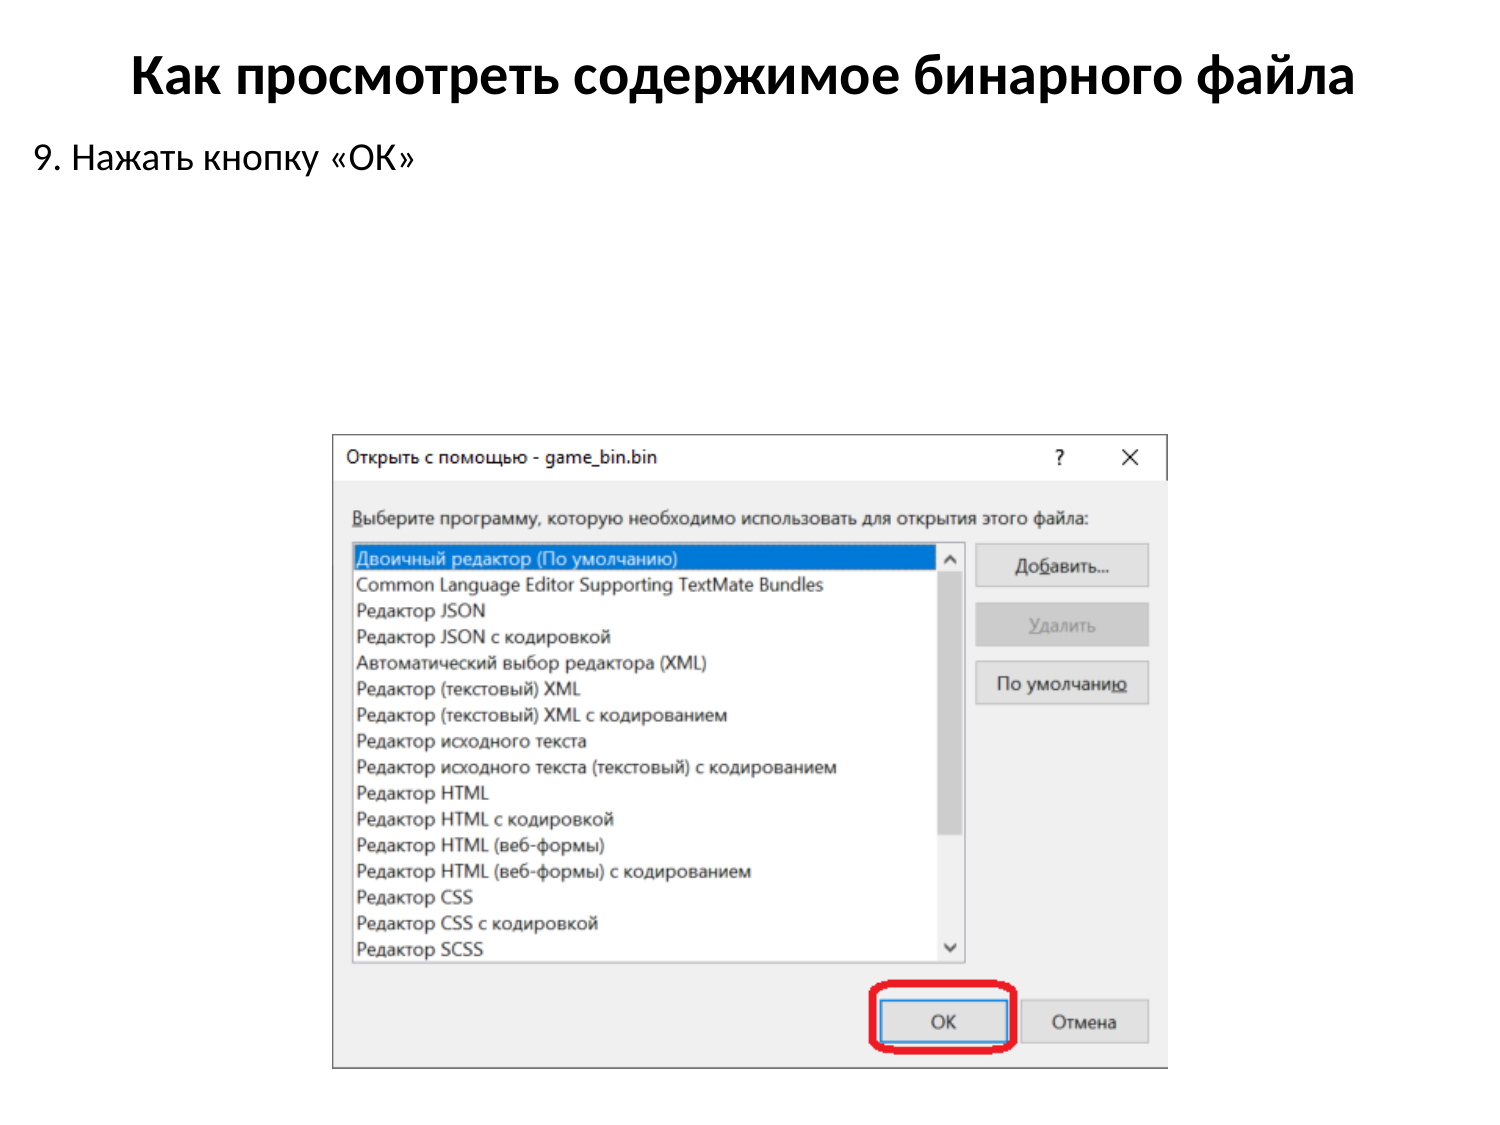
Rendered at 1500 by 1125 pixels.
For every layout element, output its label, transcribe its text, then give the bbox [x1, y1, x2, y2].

picture [332, 434, 1168, 1069]
title Как просмотреть содержимое бинарного файла [29, 19, 1459, 123]
text_box 9. Нажать кнопку «ОК» [17, 123, 1483, 233]
